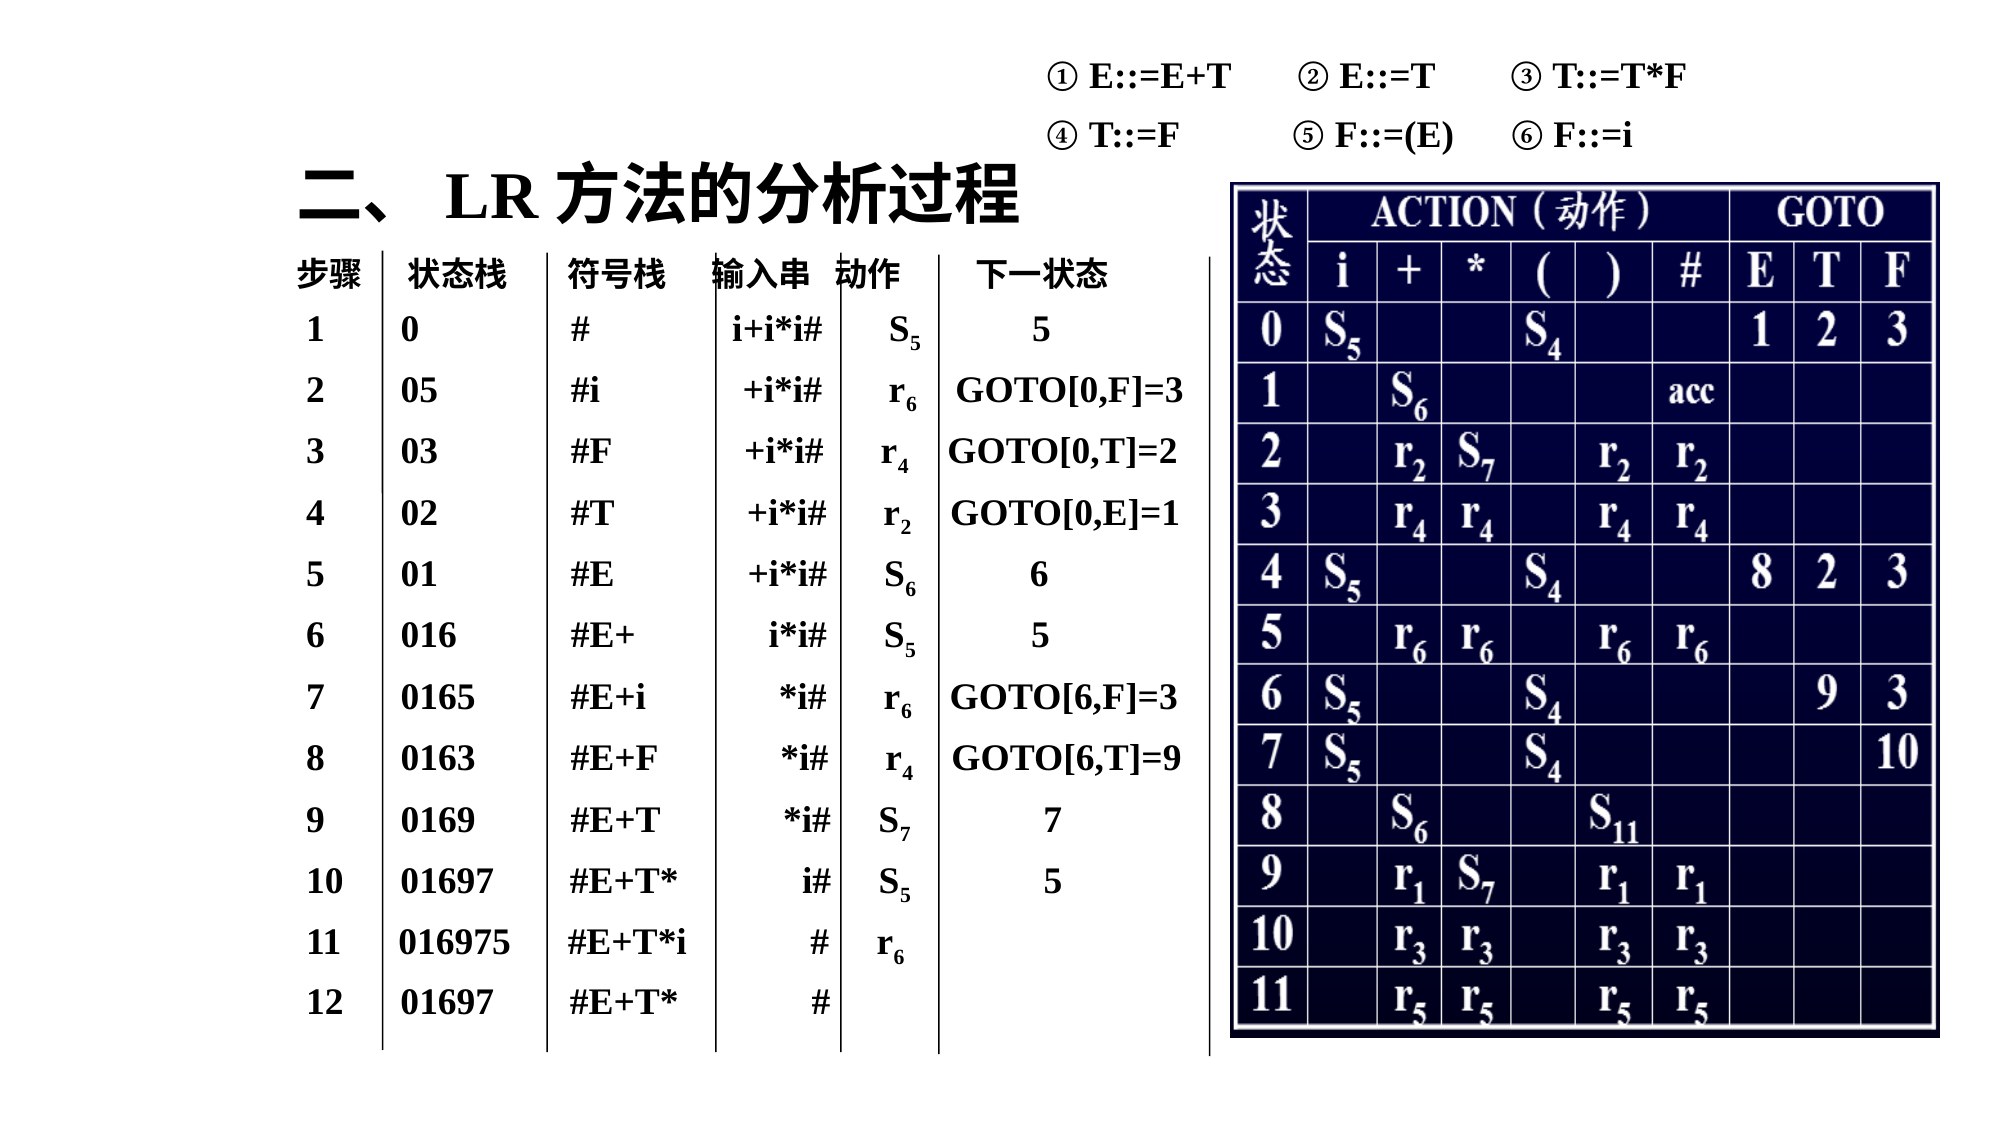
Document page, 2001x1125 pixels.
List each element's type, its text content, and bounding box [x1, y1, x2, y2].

picture [1230, 182, 1940, 1039]
text_box 步骤 状态栈 符号栈 输入串 动作 下一状态 1 0 # i+i*i# S5 5 2 05 #i +i*i# r6 GOTO[0,F]=3 3 03 #F +i*i# r4 GOTO[0,T]=2 4 02 #T +i*i# r2 GOTO[0,E]=1 5 01 #E +i*i# S6 6 6 016 #E+ i*i# S5 5 7 0165 #E+i *i# r6 GOTO[6,F]=3 8 0163 #E+F *i# r4 GOTO[6,T]=9 9 0169 #E+T *i# S7 7 10 01697 #E+T* i# S5 5 11 016975 #E+T*i # r6 12 01697 #E+T* # [281, 238, 1283, 1075]
text_box ① E::=E+T ② E::=T ③ T::=T*F ④ T::=F ⑤ F::=(E) ⑥ F::=i [1022, 30, 1830, 163]
text_box 二、LR方法的分析过程 [281, 104, 1037, 238]
